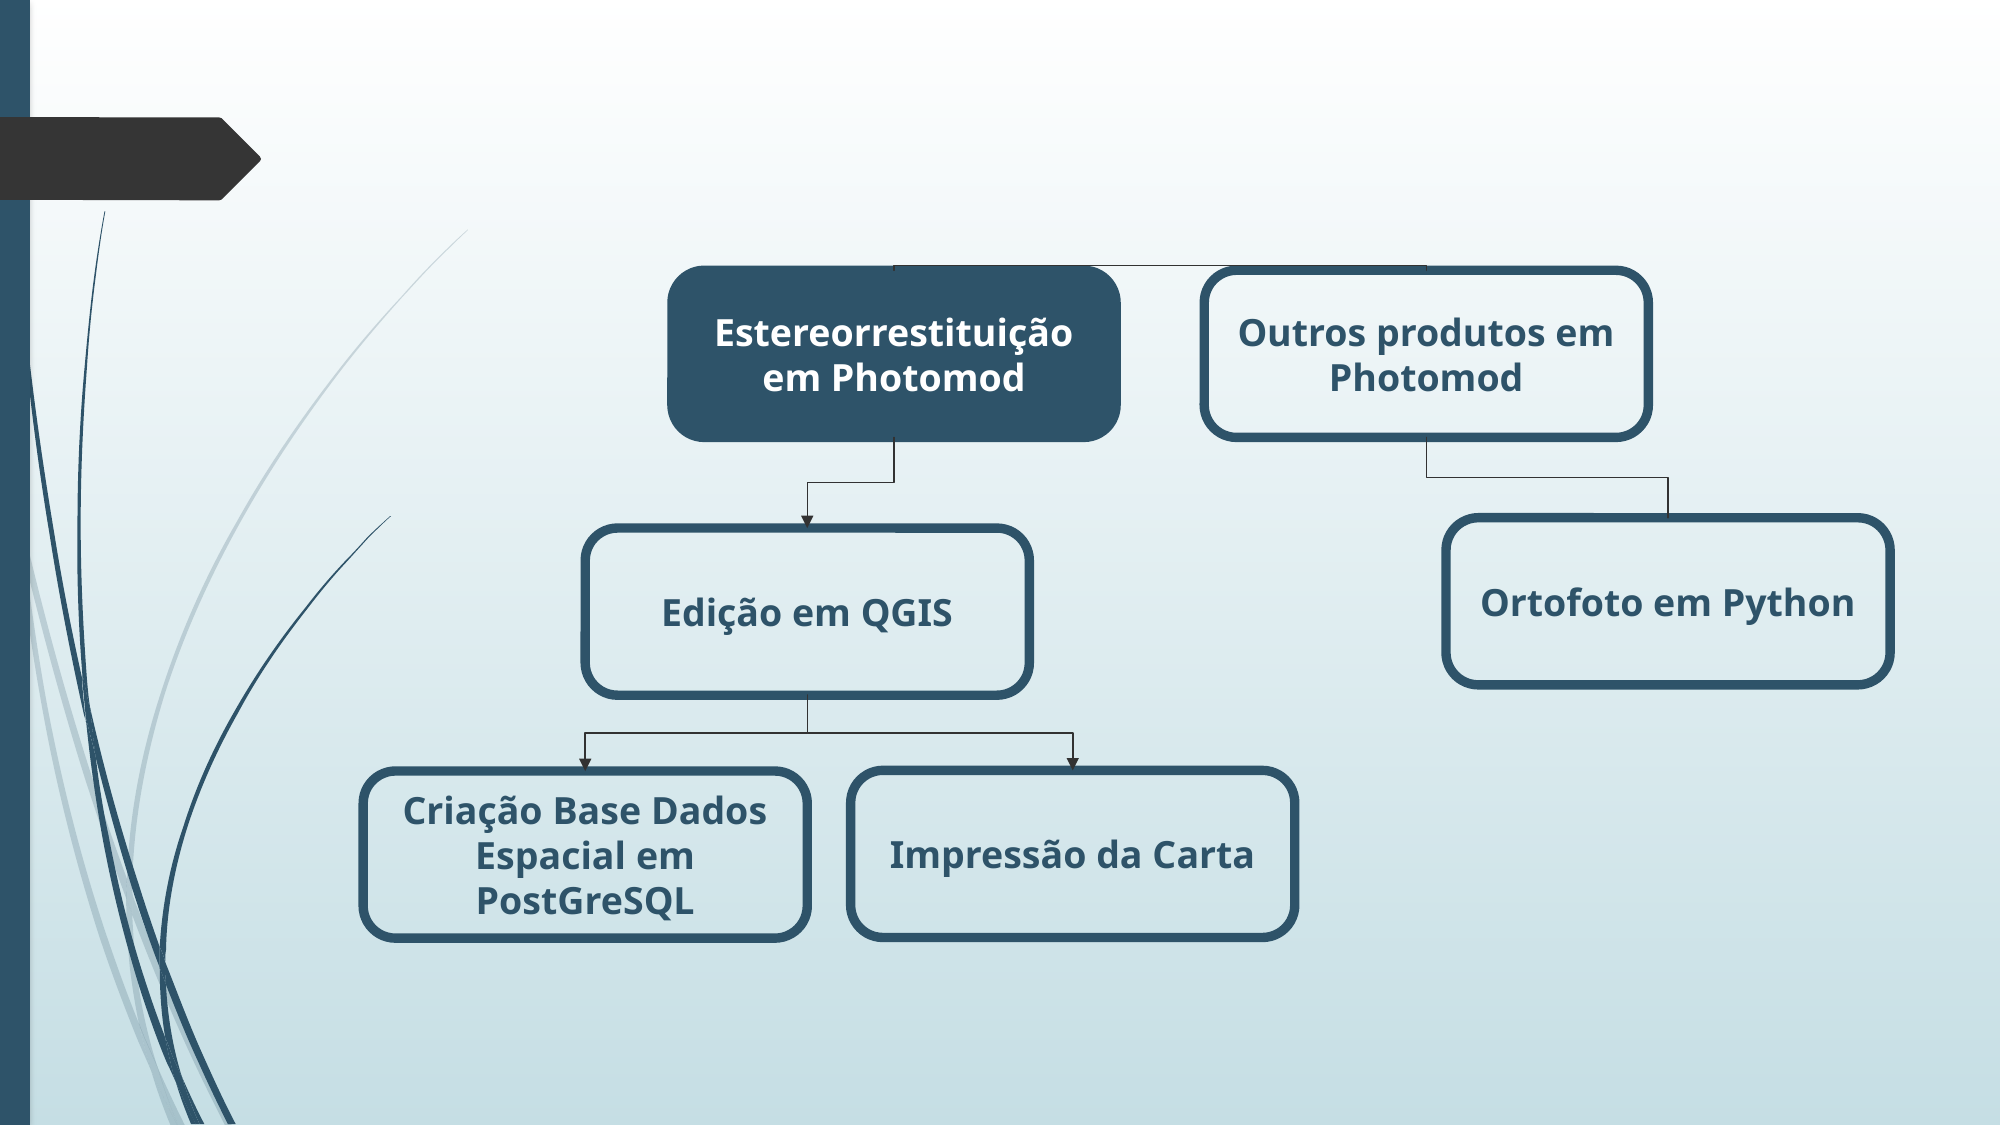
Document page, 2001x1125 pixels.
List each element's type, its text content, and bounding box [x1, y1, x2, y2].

text_box Criação Base Dados Espacial em PostGreSQL [361, 769, 809, 940]
text_box Estereorrestituição em Photomod [670, 268, 1118, 439]
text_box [805, 439, 897, 527]
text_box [1159, 3, 1163, 537]
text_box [902, 599, 978, 866]
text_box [658, 621, 735, 845]
text_box Outros produtos em Photomod [1202, 268, 1650, 439]
text_box Edição em QGIS [583, 526, 1031, 697]
text_box Impressão da Carta [849, 769, 1297, 939]
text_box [1506, 356, 1588, 599]
text_box Ortofoto em Python [1444, 516, 1892, 687]
